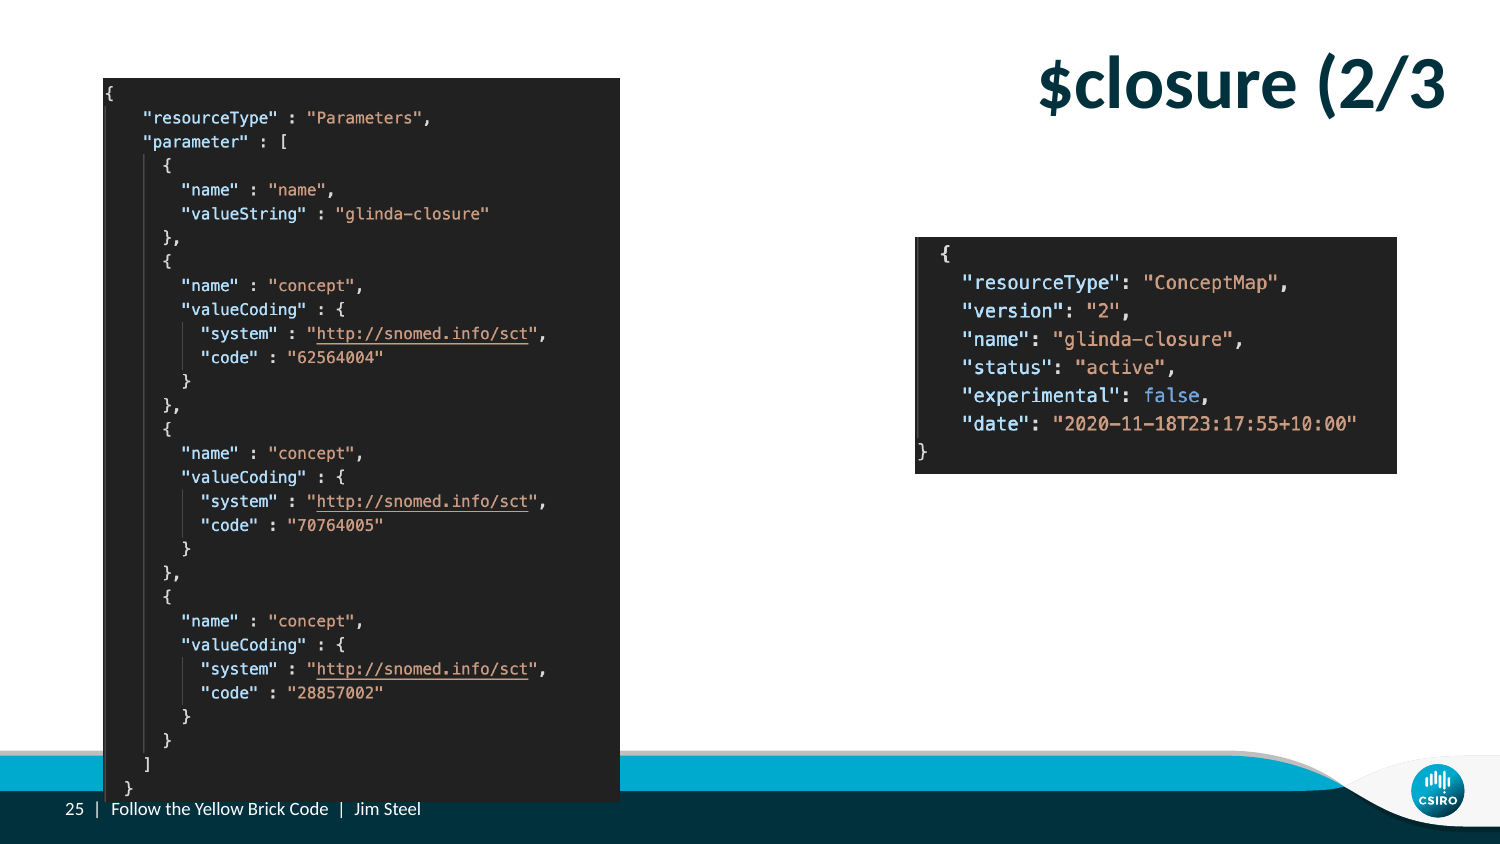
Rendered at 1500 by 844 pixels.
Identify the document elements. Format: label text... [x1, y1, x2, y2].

picture [915, 237, 1398, 474]
footer Follow the Yellow Brick Code | Jim Steel [111, 800, 1110, 816]
picture [102, 77, 620, 803]
slide_number 25 | [54, 800, 102, 816]
title $closure (2/3 [58, 33, 1447, 139]
